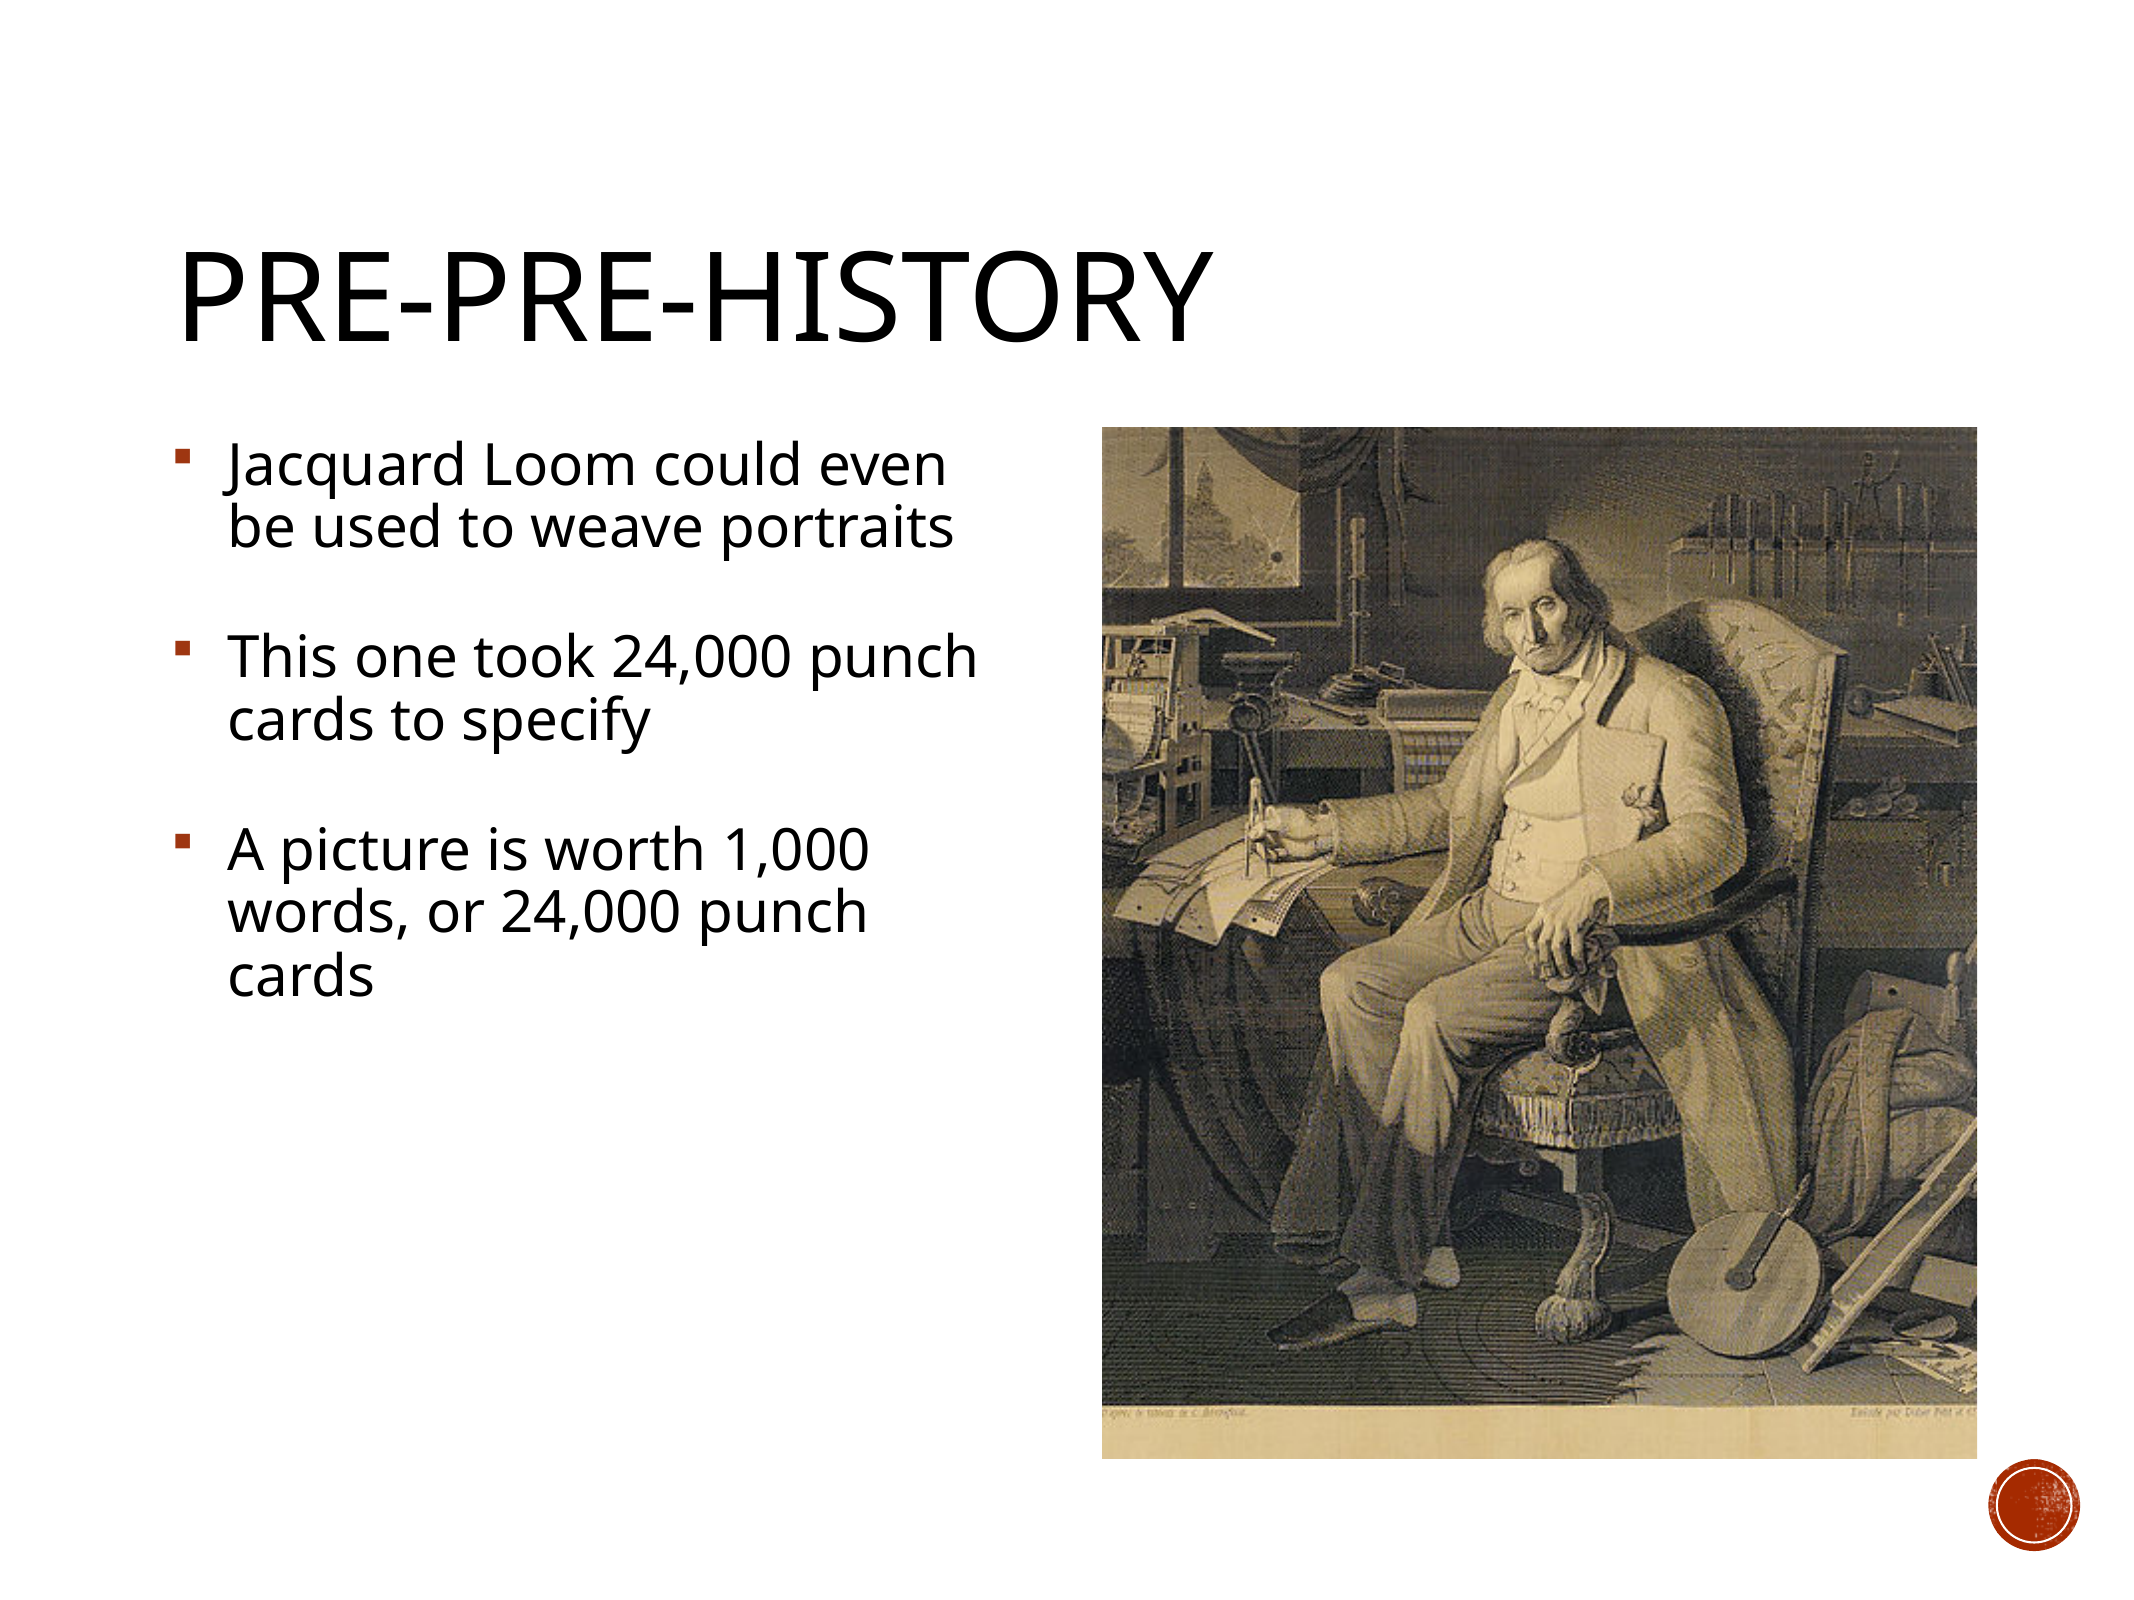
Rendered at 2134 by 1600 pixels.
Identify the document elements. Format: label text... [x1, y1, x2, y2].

picture [1102, 427, 1978, 1459]
list Jacquard Loom could even be used to weave portraits This one took 24,000 punch cards to specify A picture is worth 1,000 words, or 24,000 punch cards [156, 427, 1032, 1459]
title Pre-Pre-History [159, 113, 1974, 489]
